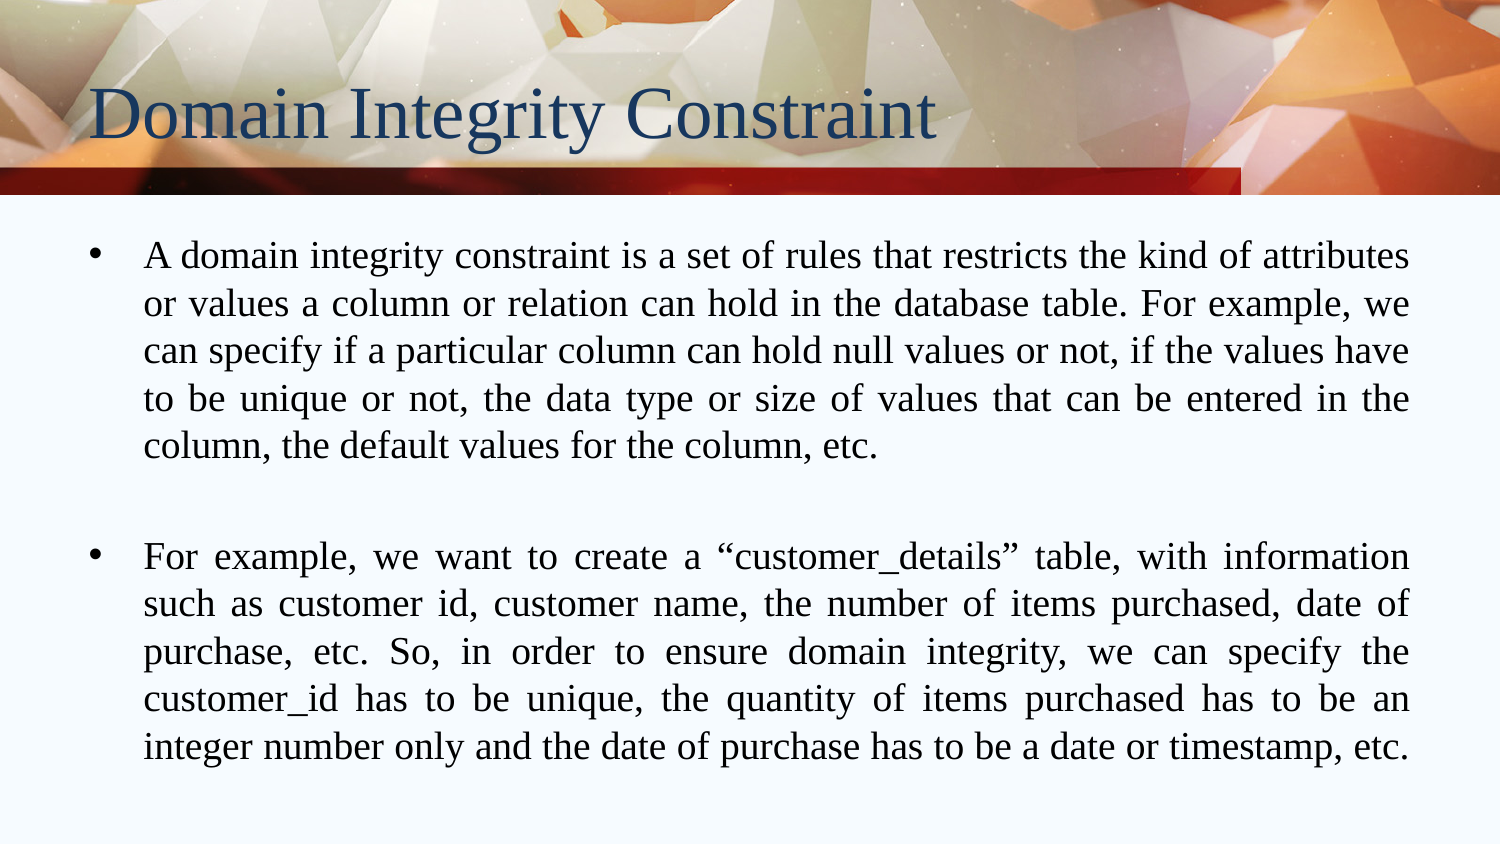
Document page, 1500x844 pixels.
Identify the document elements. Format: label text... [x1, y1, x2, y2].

picture [0, 0, 1500, 844]
title Domain Integrity Constraint [73, 46, 1427, 172]
list A domain integrity constraint is a set of rules that restricts the kind of attributes or values a column or relation can hold in the database table. For example, we can specify if a particular column can hold null values or not, if the values have to be unique or not, the data type or size of values that can be entered in the column, the default values for the column, etc. For example, we want to create a “customer_details” table, with information such as customer id, customer name, the number of items purchased, date of purchase, etc. So, in order to ensure domain integrity, we can specify the customer_id has to be unique, the quantity of items purchased has to be an integer number only and the date of purchase has to be a date or timestamp, etc. [73, 221, 1427, 798]
